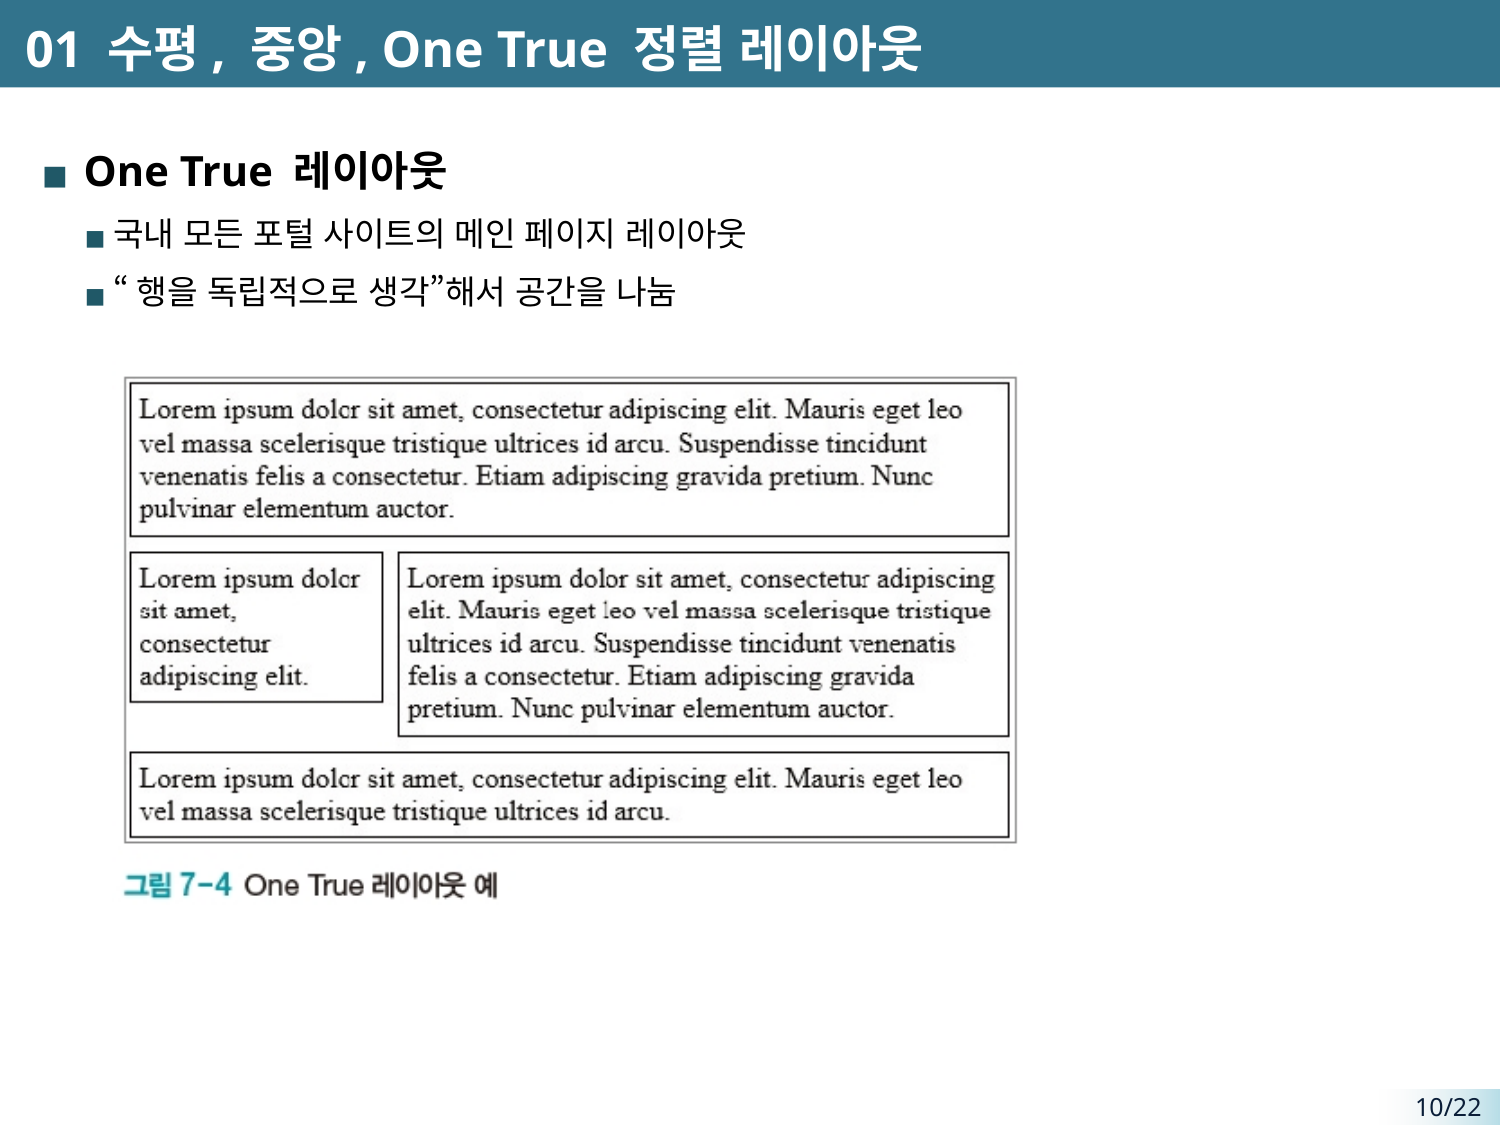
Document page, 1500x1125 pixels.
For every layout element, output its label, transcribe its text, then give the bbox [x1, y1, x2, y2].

picture [111, 361, 1029, 906]
title 01 수평, 중앙, One True 정렬 레이아웃 [10, 8, 1288, 87]
list One True 레이아웃 국내 모든 포털 사이트의 메인 페이지 레이아웃 “행을 독립적으로 생각”해서 공간을 나눔 [10, 126, 1481, 1057]
